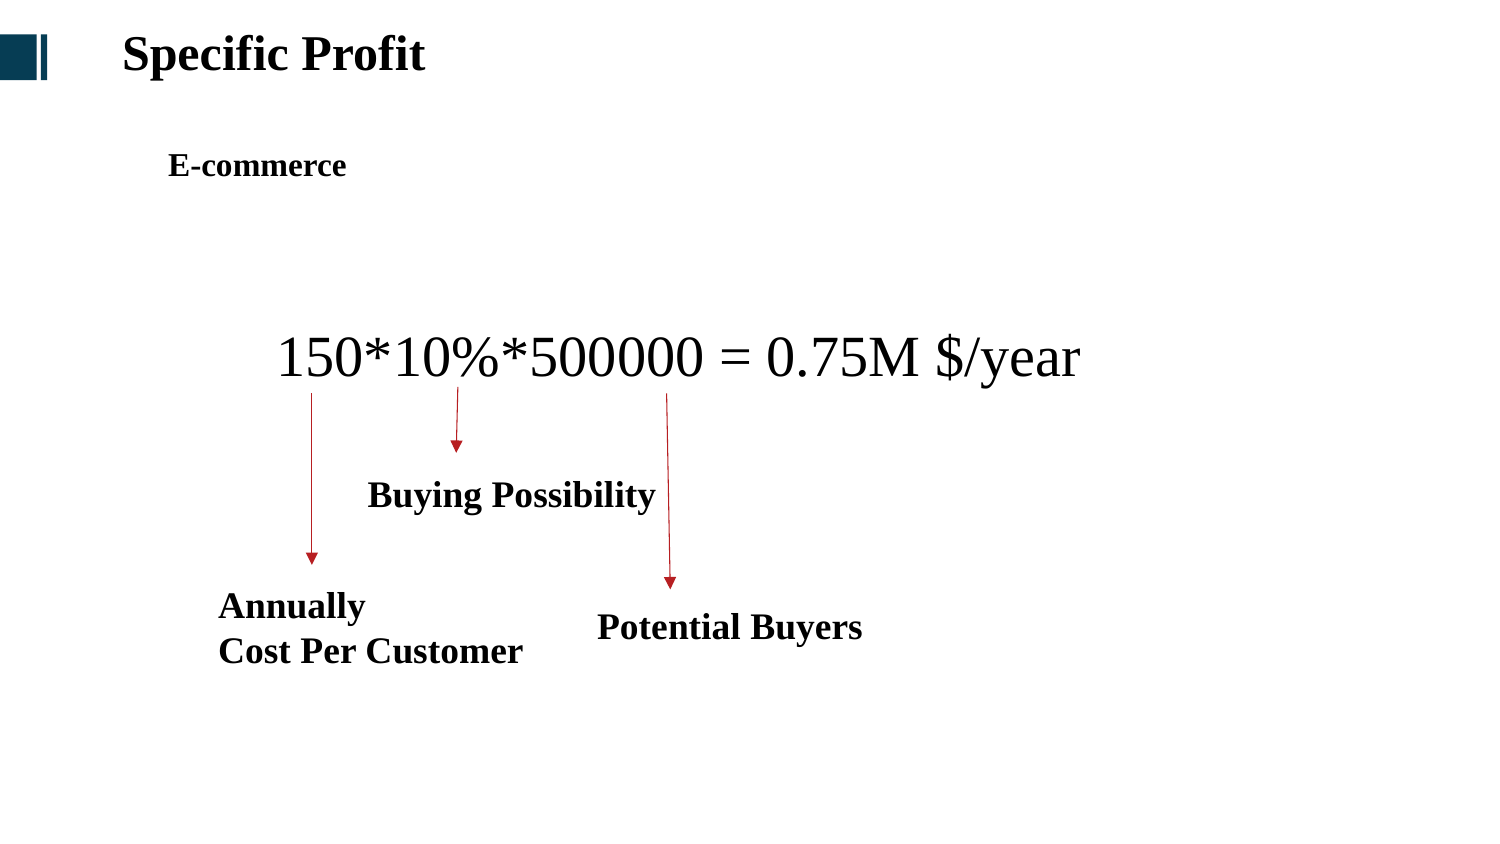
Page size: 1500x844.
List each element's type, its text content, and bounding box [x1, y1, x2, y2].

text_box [666, 393, 671, 590]
text_box 150*10%*500000 = 0.75M $/year [261, 310, 1381, 396]
text_box Annually Cost Per Customer [218, 580, 529, 672]
text_box Potential Buyers [596, 601, 880, 647]
text_box E-commerce [168, 143, 597, 184]
text_box Buying Possibility [367, 470, 666, 516]
text_box Specific Profit [122, 20, 620, 81]
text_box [0, 34, 48, 81]
